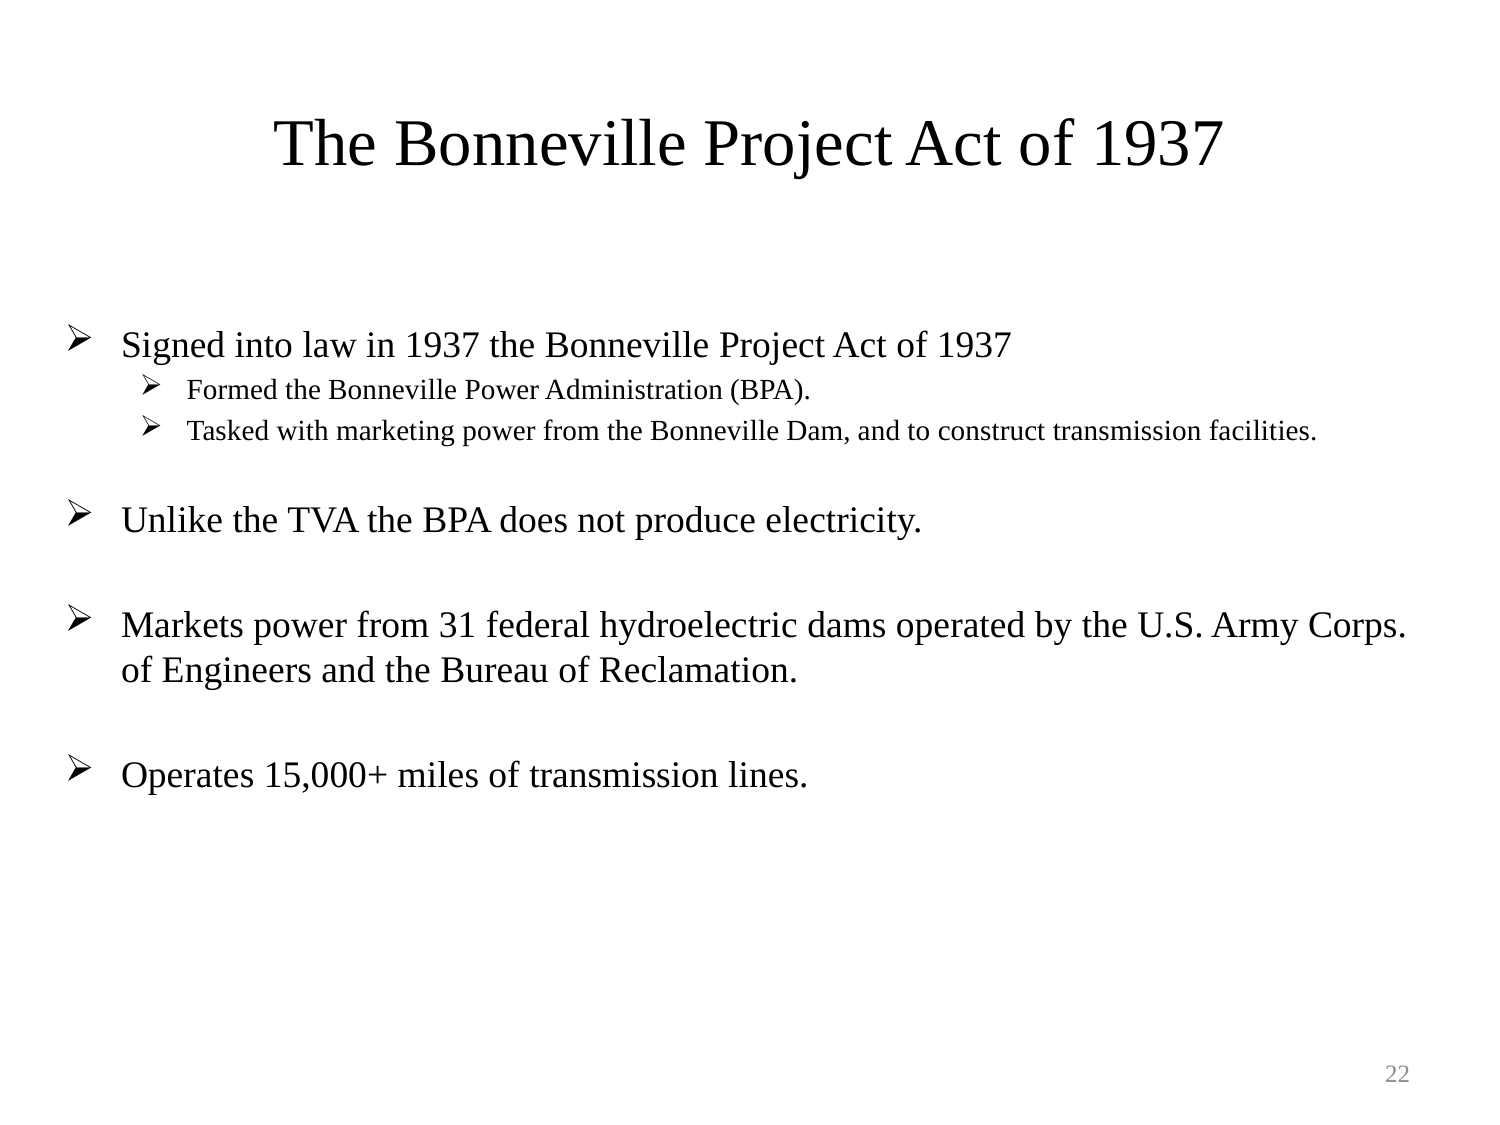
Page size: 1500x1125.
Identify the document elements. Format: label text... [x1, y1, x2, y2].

text_box Signed into law in 1937 the Bonneville Project Act of 1937 Formed the Bonneville Power Administration (BPA). Tasked with marketing power from the Bonneville Dam, and to construct transmission facilities. Unlike the TVA the BPA does not produce electricity. Markets power from 31 federal hydroelectric dams operated by the U.S. Army Corps. of Engineers and the Bureau of Reclamation. Operates 15,000+ miles of transmission lines. [49, 312, 1463, 1000]
title The Bonneville Project Act of 1937 [75, 45, 1425, 233]
slide_number 22 [1074, 1042, 1425, 1103]
